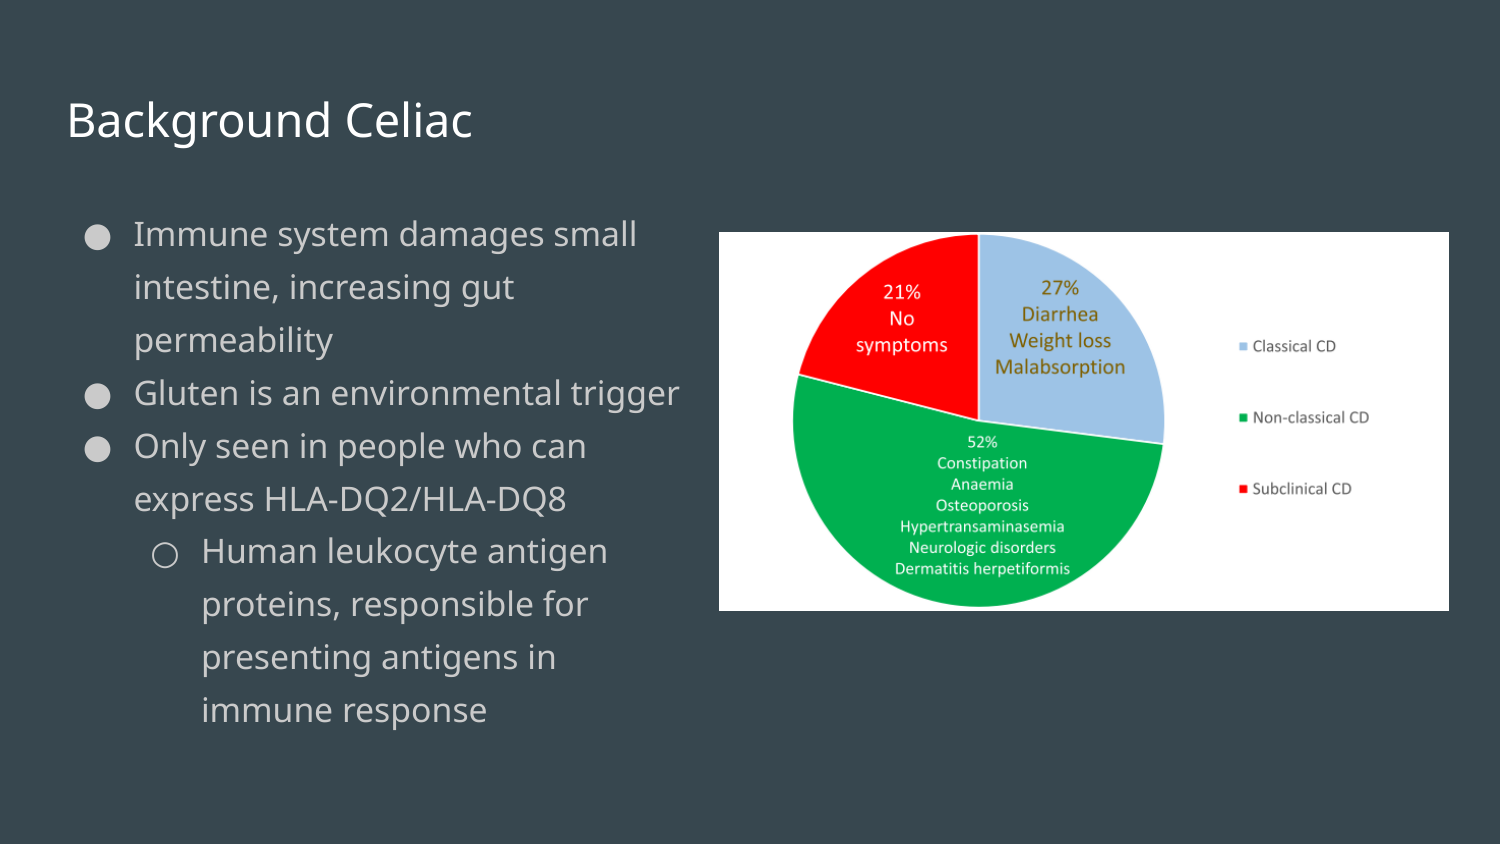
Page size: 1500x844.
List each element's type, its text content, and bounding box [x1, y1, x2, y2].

picture [719, 232, 1450, 611]
list Immune system damages small intestine, increasing gut permeability Gluten is an environmental trigger Only seen in people who can express HLA-DQ2/HLA-DQ8 Human leukocyte antigen proteins, responsible for presenting antigens in immune response [51, 189, 708, 750]
title Background Celiac [51, 72, 1449, 167]
